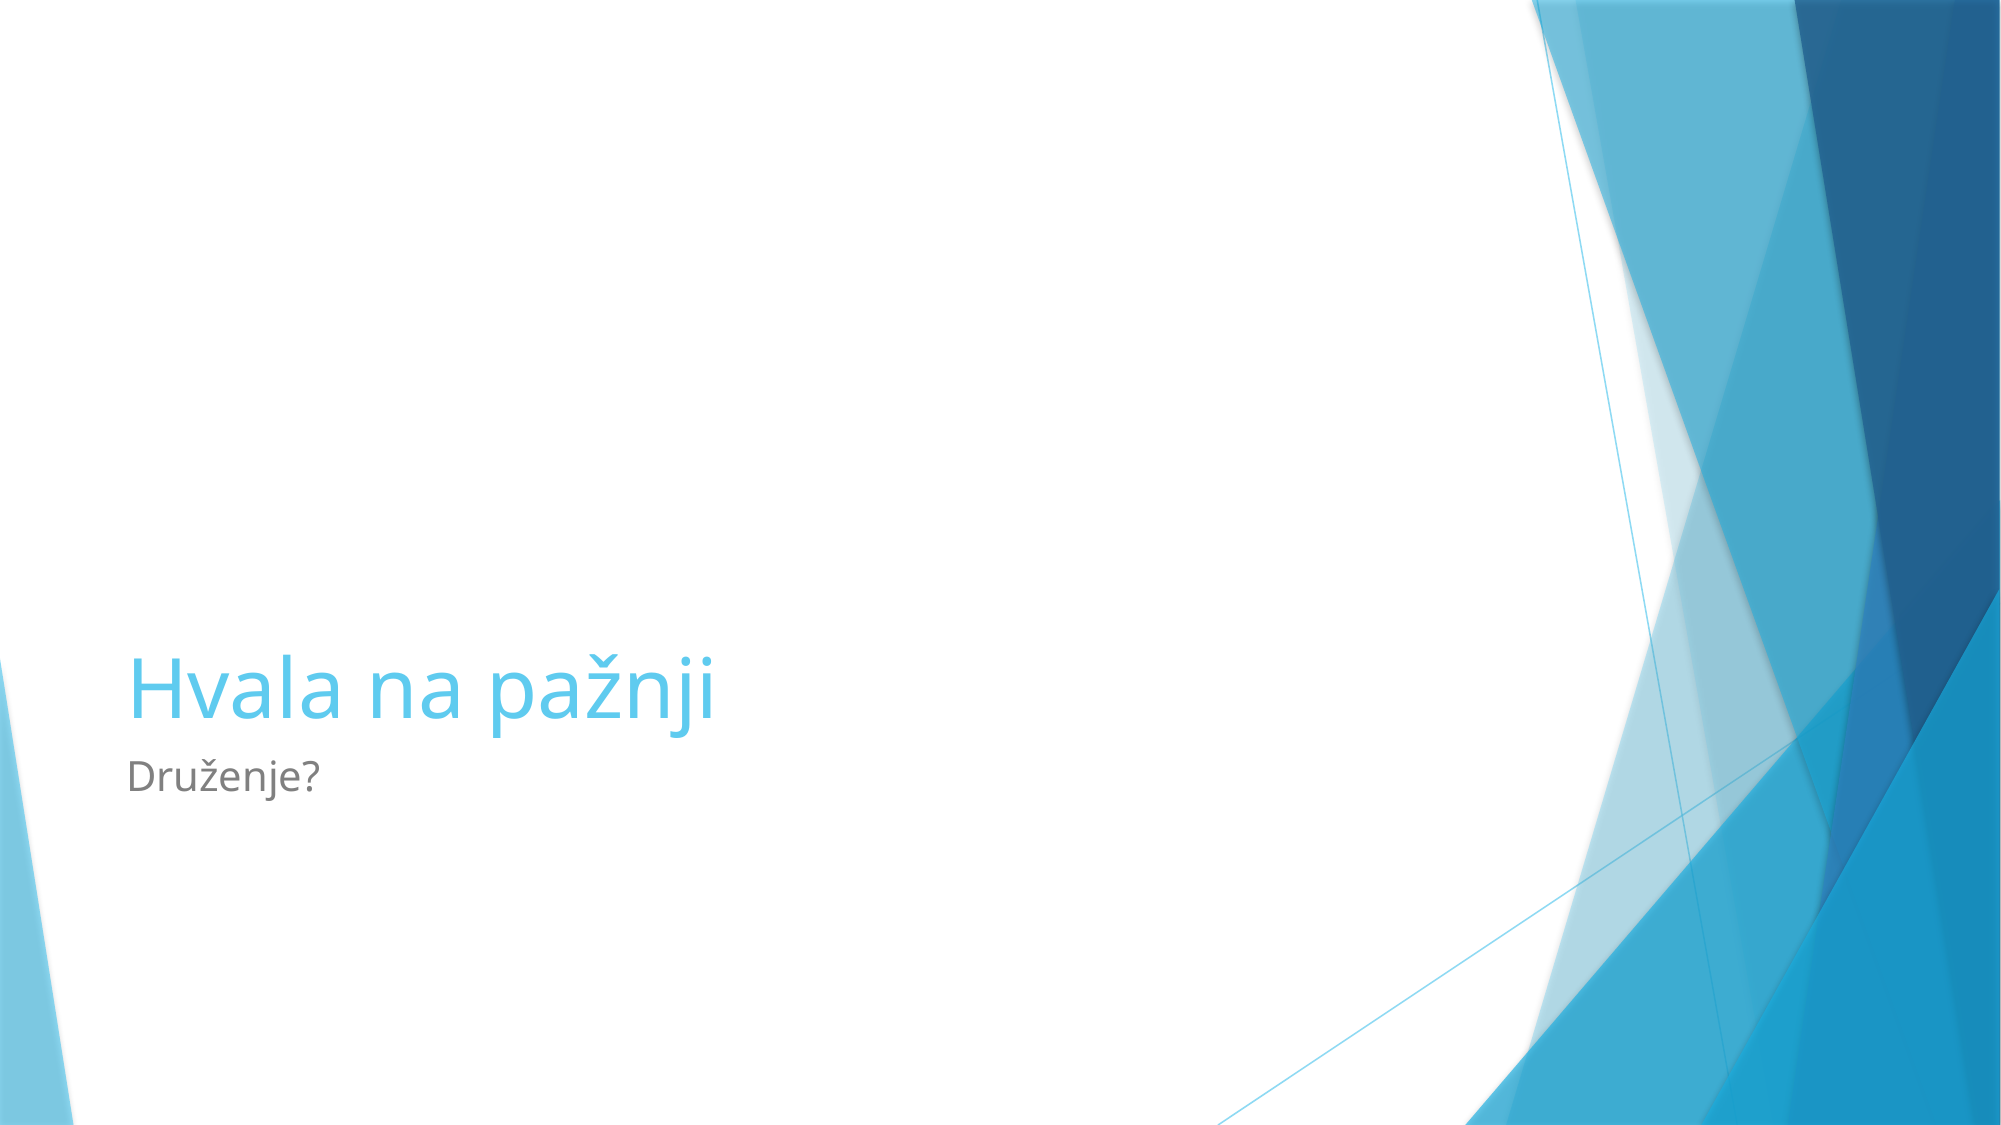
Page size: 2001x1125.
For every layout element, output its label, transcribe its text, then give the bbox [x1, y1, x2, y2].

title Hvala na pažnji [111, 443, 1522, 742]
list Druženje? [111, 742, 1522, 884]
